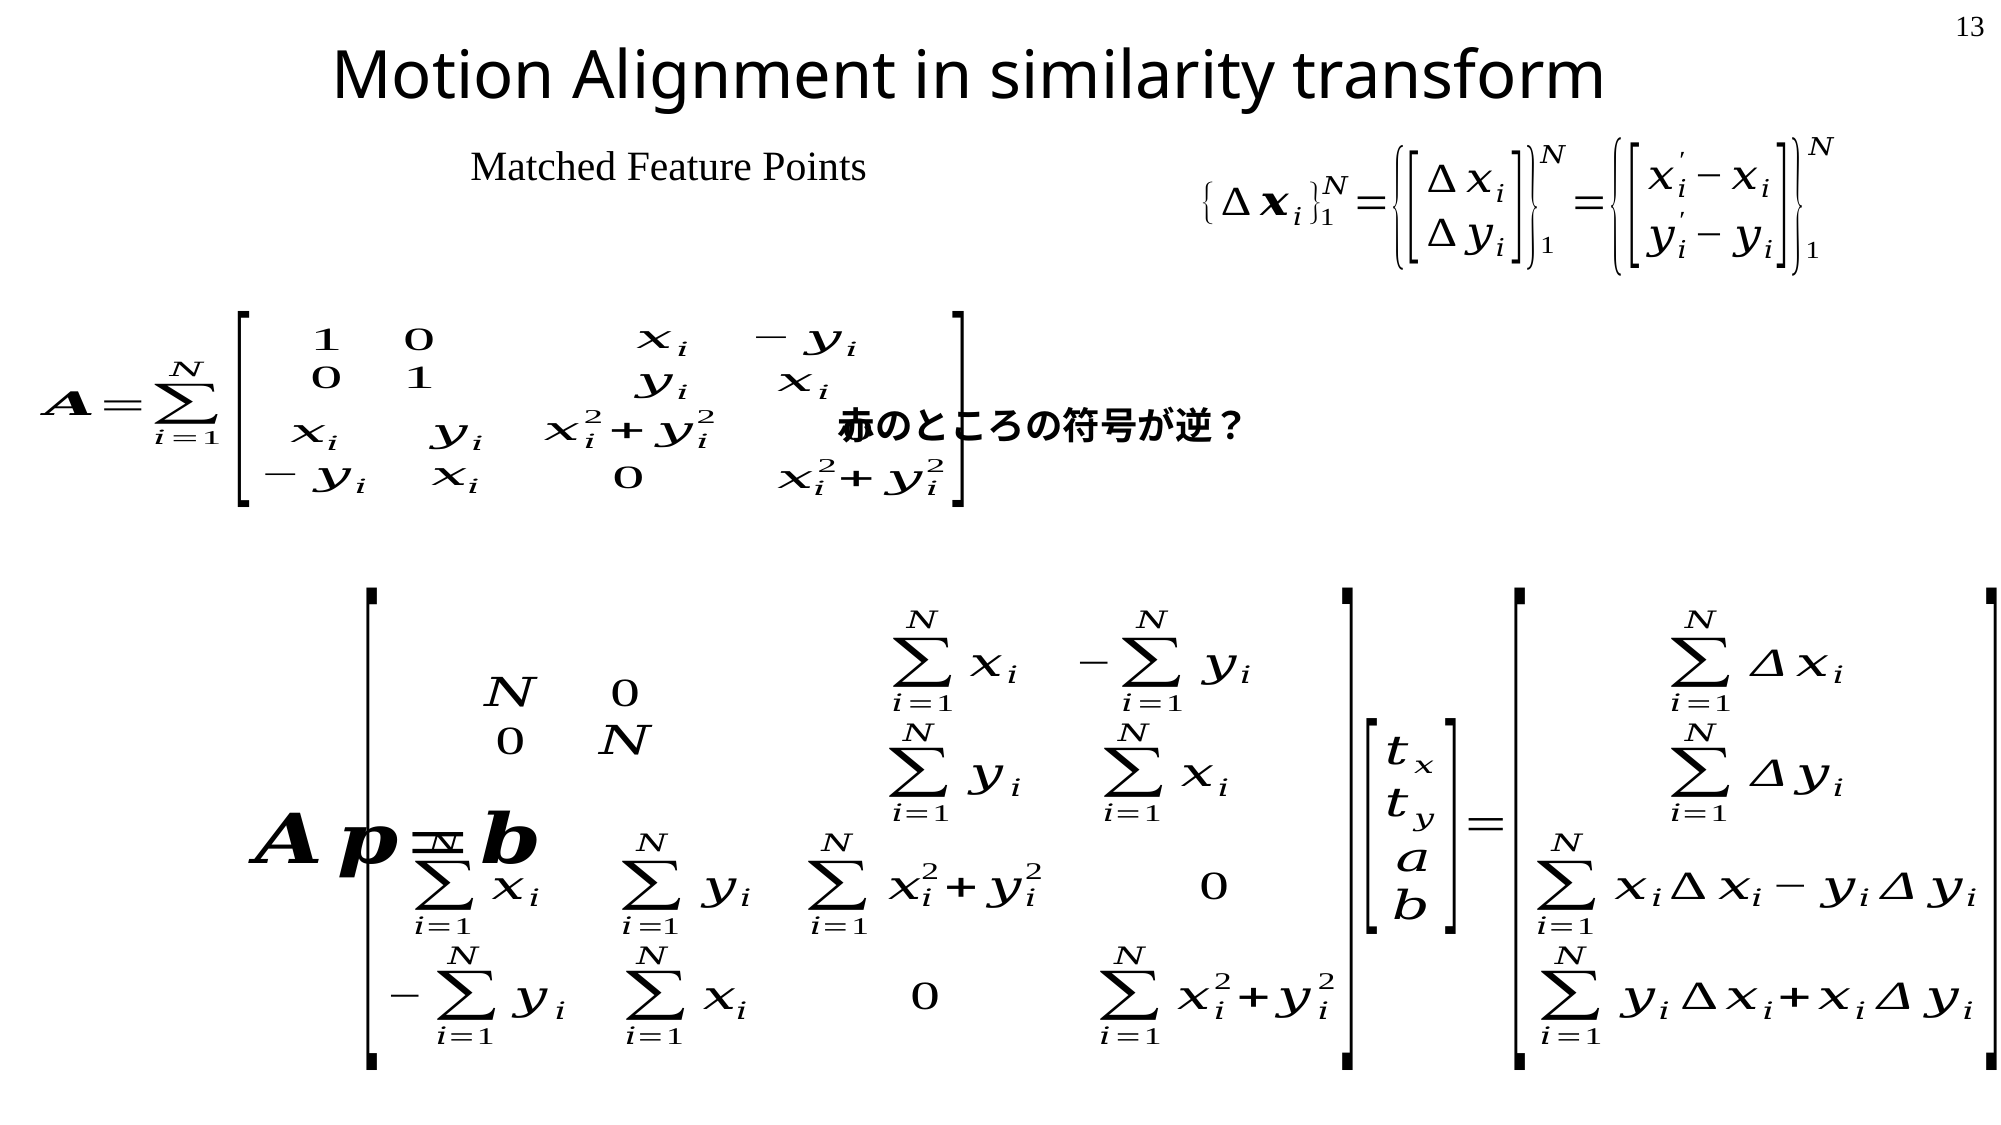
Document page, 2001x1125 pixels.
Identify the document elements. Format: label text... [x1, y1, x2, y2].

slide_number 13 [1583, 0, 2000, 76]
title Motion Alignment in similarity transform [279, 0, 1661, 147]
